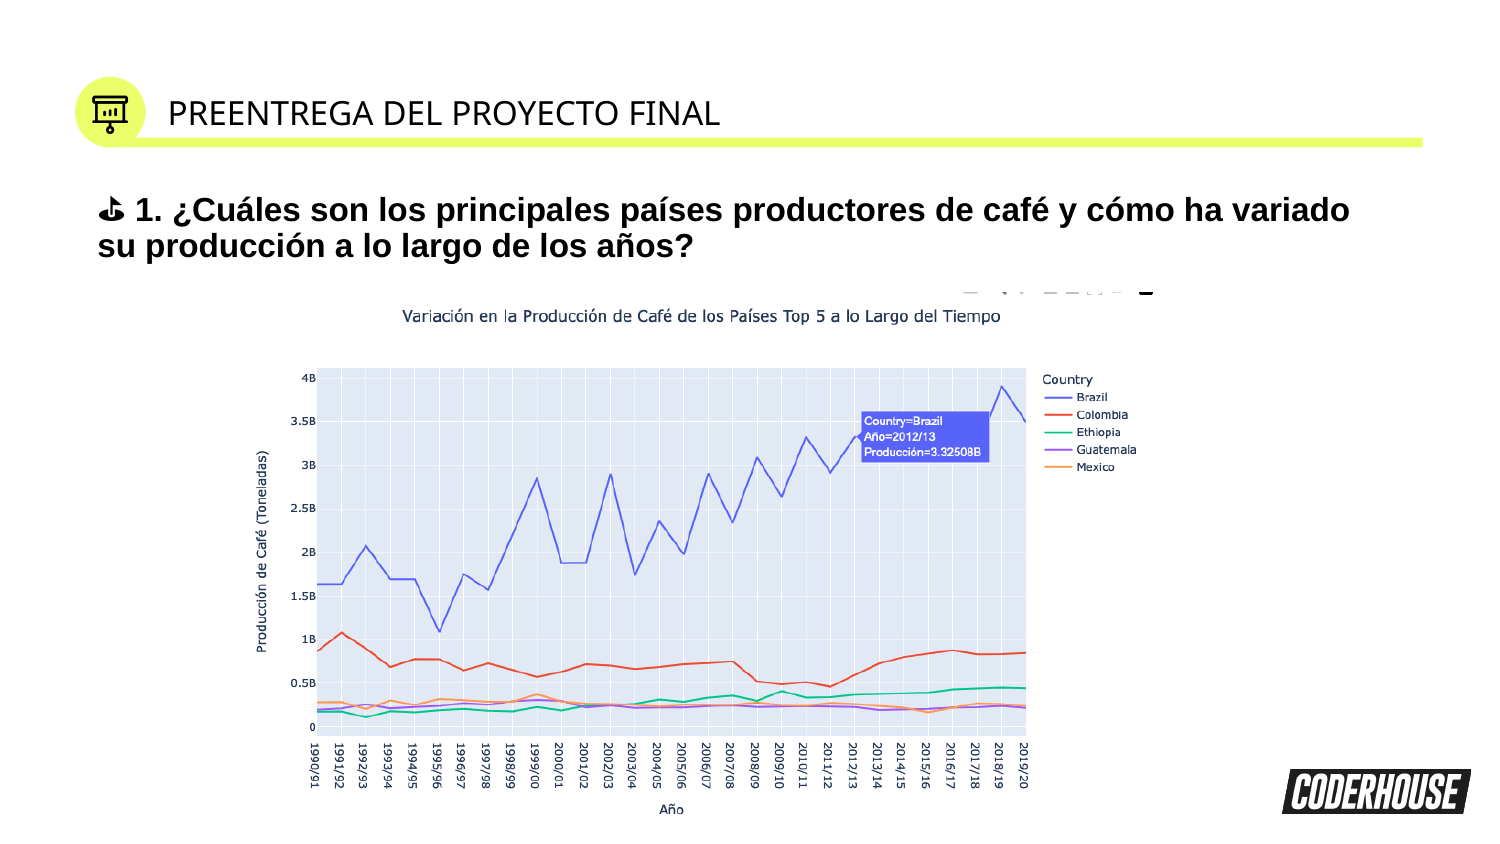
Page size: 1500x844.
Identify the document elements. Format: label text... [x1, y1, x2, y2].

text_box PREENTREGA DEL PROYECTO FINAL [152, 76, 742, 137]
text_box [74, 76, 146, 148]
picture [1281, 769, 1471, 814]
text_box [150, 137, 1423, 148]
picture [226, 292, 1162, 835]
text_box ⛳ 1. ¿Cuáles son los principales países productores de café y cómo ha variado su producción a lo largo de los años? [82, 177, 1401, 280]
